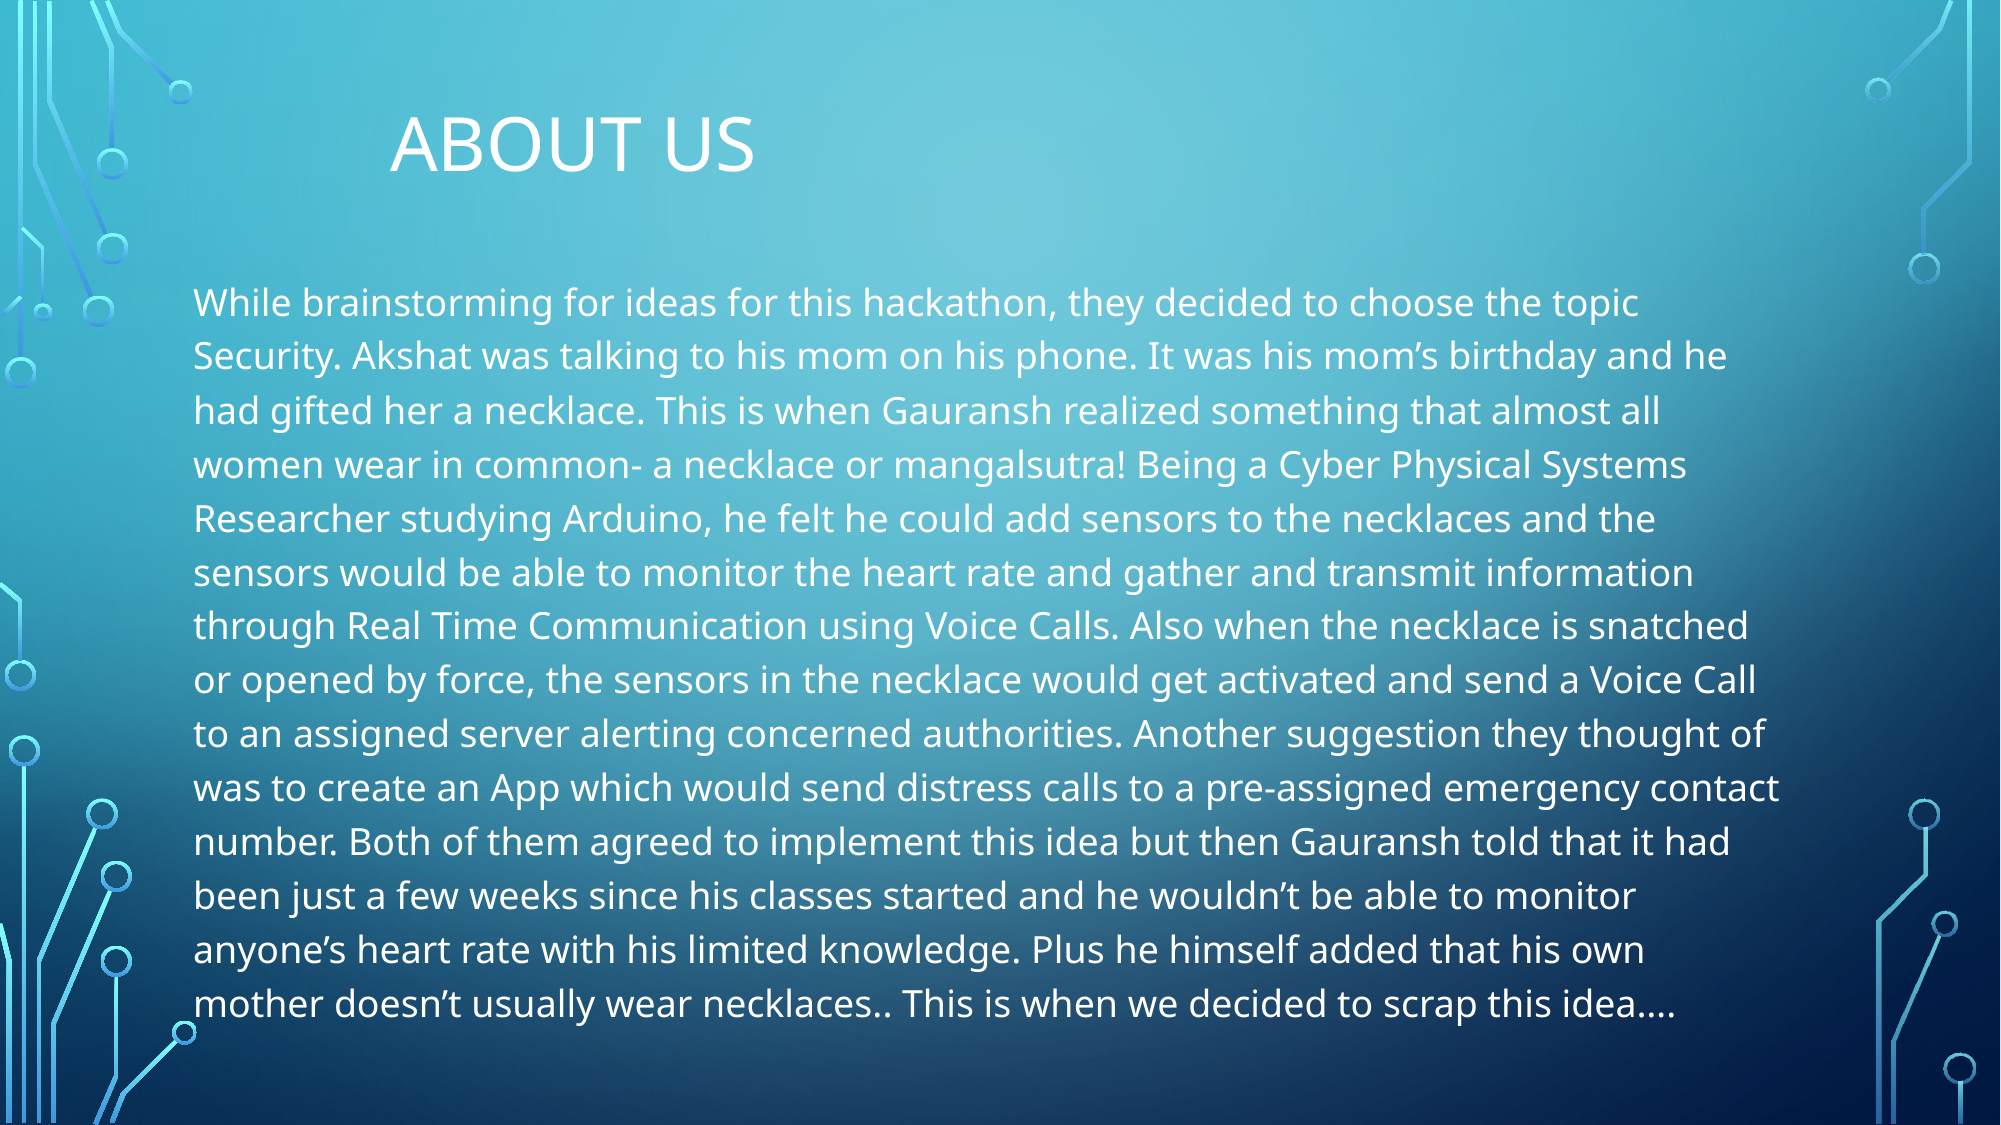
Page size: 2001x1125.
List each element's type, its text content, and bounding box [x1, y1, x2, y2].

title About us [375, 26, 2000, 269]
list While brainstorming for ideas for this hackathon, they decided to choose the topic Security. Akshat was talking to his mom on his phone. It was his mom’s birthday and he had gifted her a necklace. This is when Gauransh realized something that almost all women wear in common- a necklace or mangalsutra! Being a Cyber Physical Systems Researcher studying Arduino, he felt he could add sensors to the necklaces and the sensors would be able to monitor the heart rate and gather and transmit information through Real Time Communication using Voice Calls. Also when the necklace is snatched or opened by force, the sensors in the necklace would get activated and send a Voice Call to an assigned server alerting concerned authorities. Another suggestion they thought of was to create an App which would send distress calls to a pre-assigned emergency contact number. Both of them agreed to implement this idea but then Gauransh told that it had been just a few weeks since his classes started and he wouldn’t be able to monitor anyone’s heart rate with his limited knowledge. Plus he himself added that his own mother doesn’t usually wear necklaces.. This is when we decided to scrap this idea…. [178, 262, 1804, 844]
